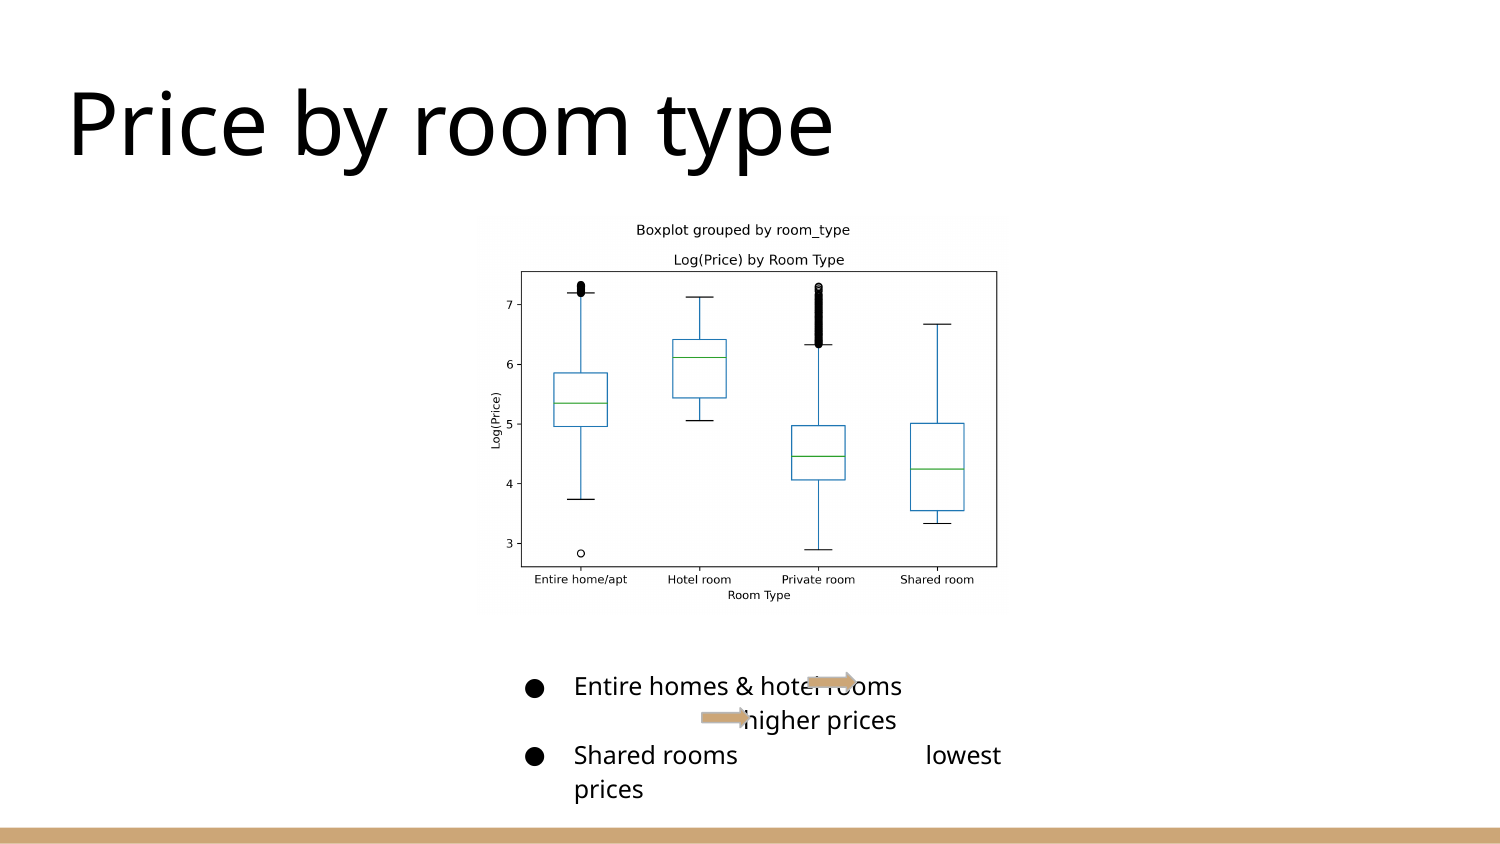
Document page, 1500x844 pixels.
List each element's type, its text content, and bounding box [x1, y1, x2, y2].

text_box [701, 707, 751, 728]
text_box Entire homes & hotel rooms higher prices Shared rooms lowest prices [483, 651, 1049, 728]
title Price by room type [51, 51, 1449, 189]
text_box [808, 672, 857, 693]
picture [477, 216, 1009, 616]
